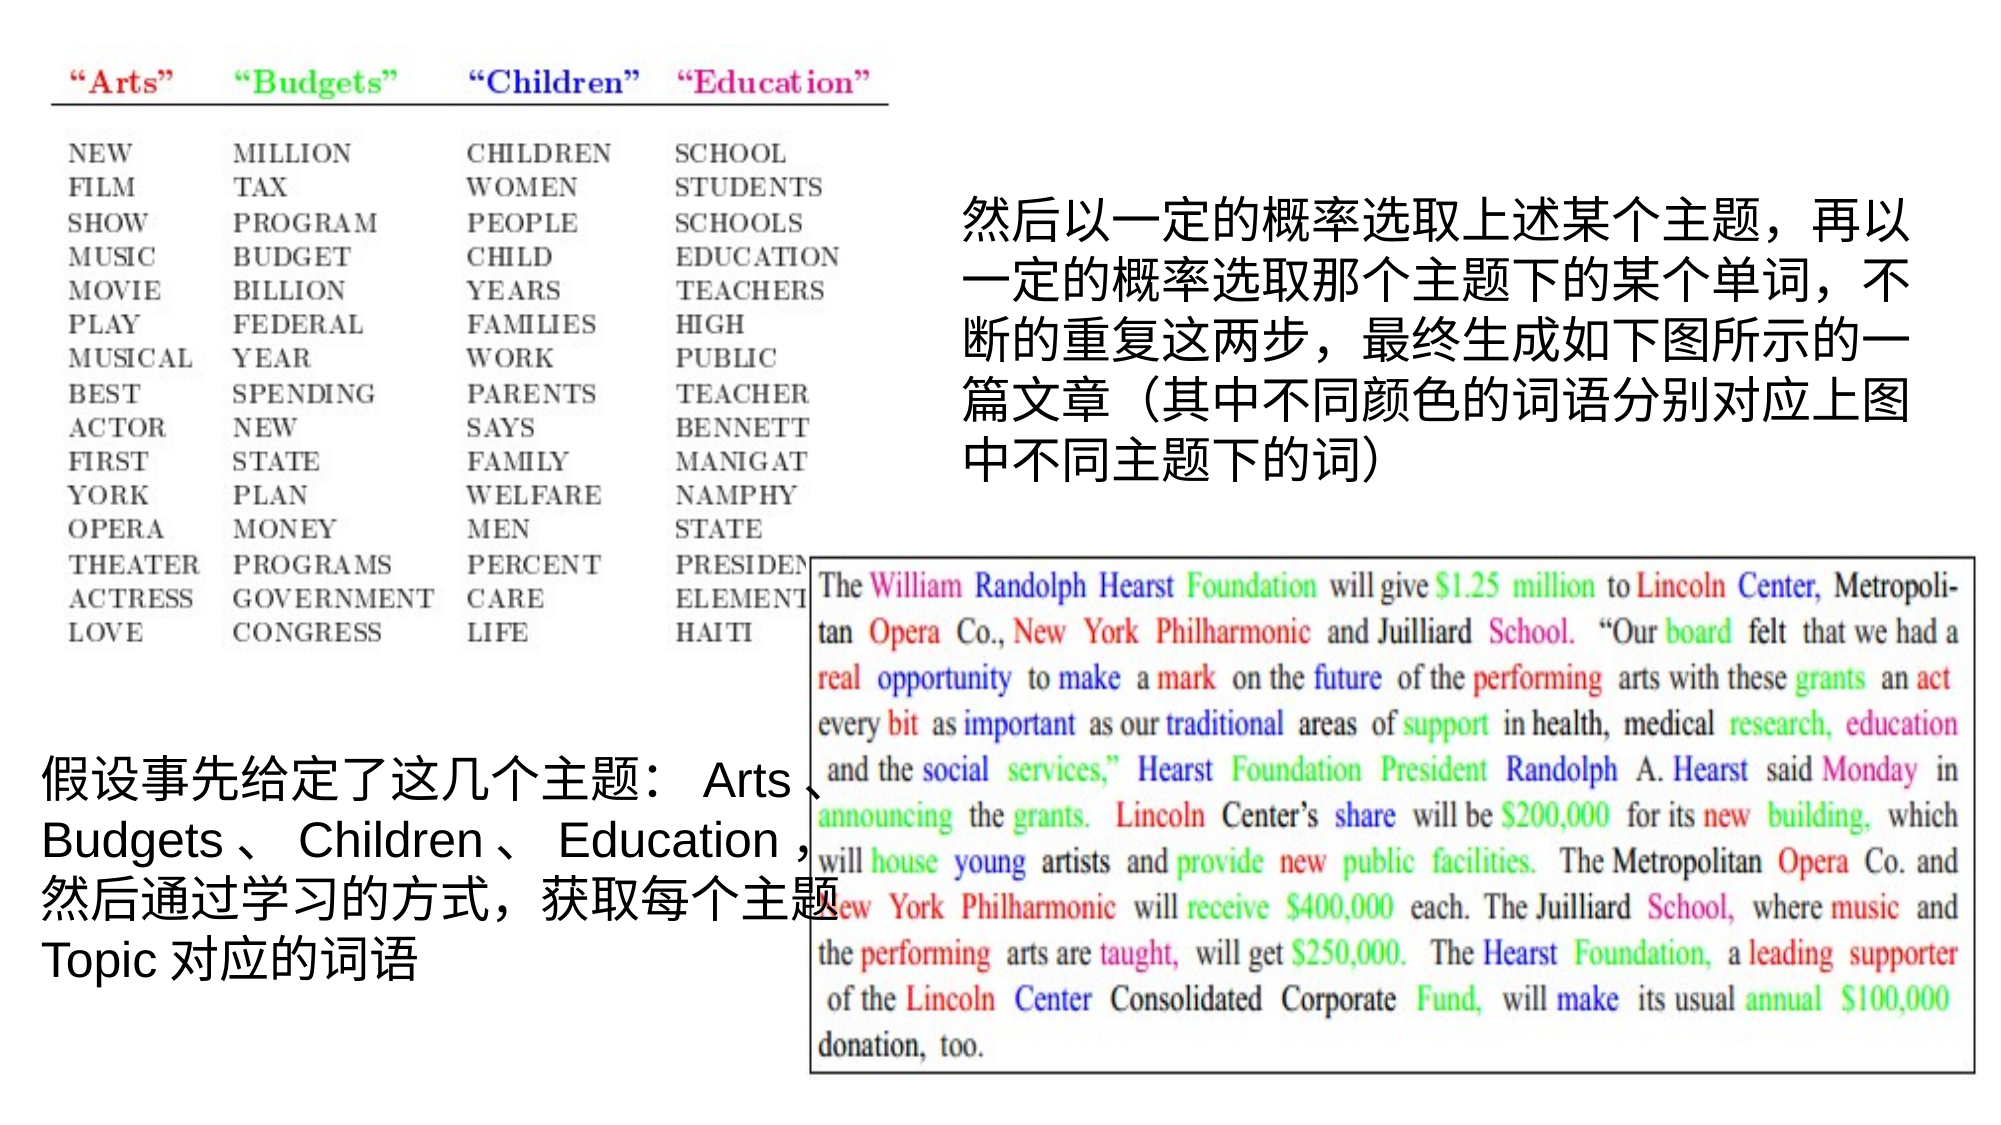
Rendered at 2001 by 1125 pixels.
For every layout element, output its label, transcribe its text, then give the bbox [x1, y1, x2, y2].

text_box 然后以一定的概率选取上述某个主题，再以一定的概率选取那个主题下的某个单词，不断的重复这两步，最终生成如下图所示的一篇文章（其中不同颜色的词语分别对应上图中不同主题下的词） [946, 181, 1947, 497]
picture [806, 552, 1980, 1080]
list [0, 45, 915, 659]
text_box 假设事先给定了这几个主题：Arts、Budgets、Children、Education， 然后通过学习的方式，获取每个主题Topic对应的词语 [26, 739, 806, 995]
